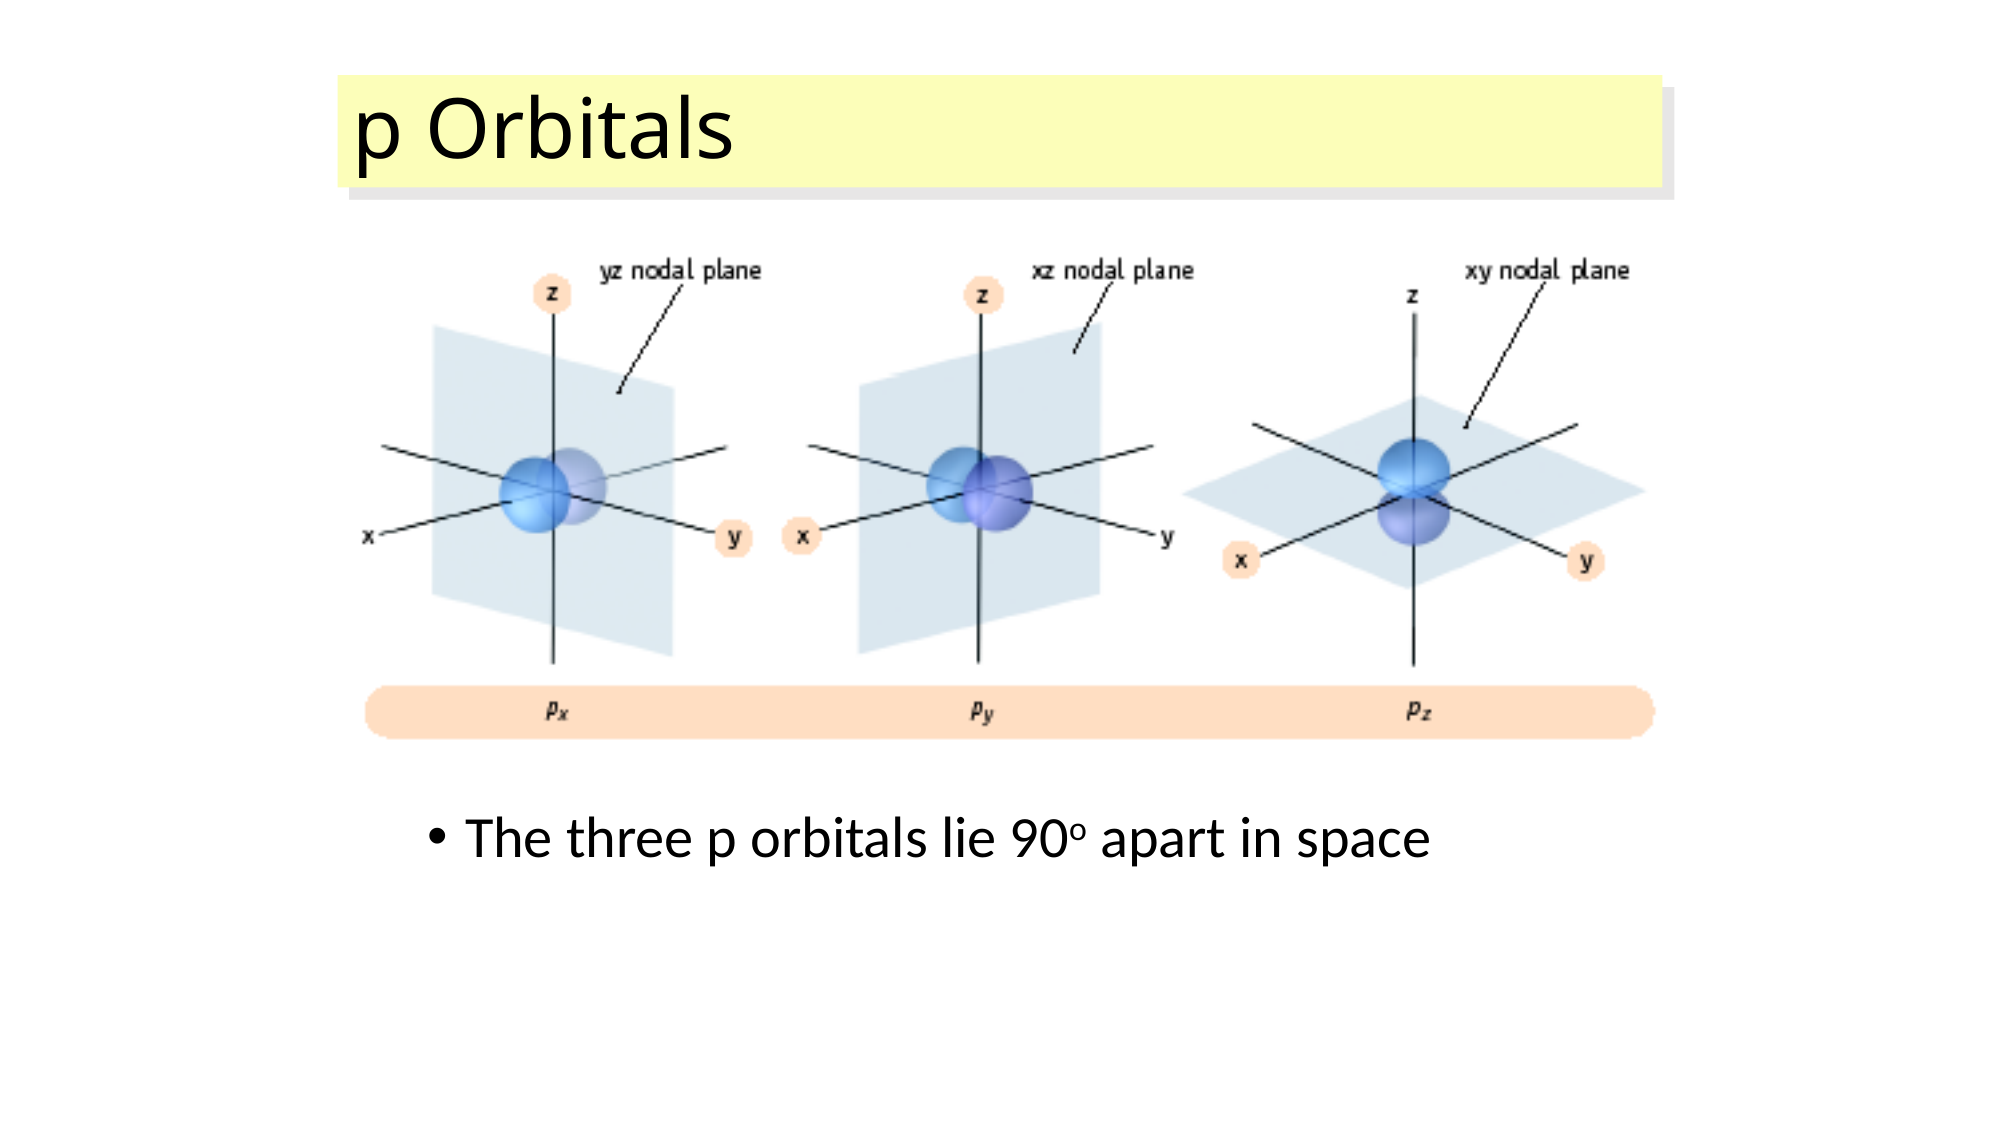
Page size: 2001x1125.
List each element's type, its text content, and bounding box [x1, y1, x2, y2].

picture [342, 237, 1676, 756]
list The three p orbitals lie 90o apart in space [412, 800, 1588, 1000]
title p Orbitals [337, 75, 1663, 188]
